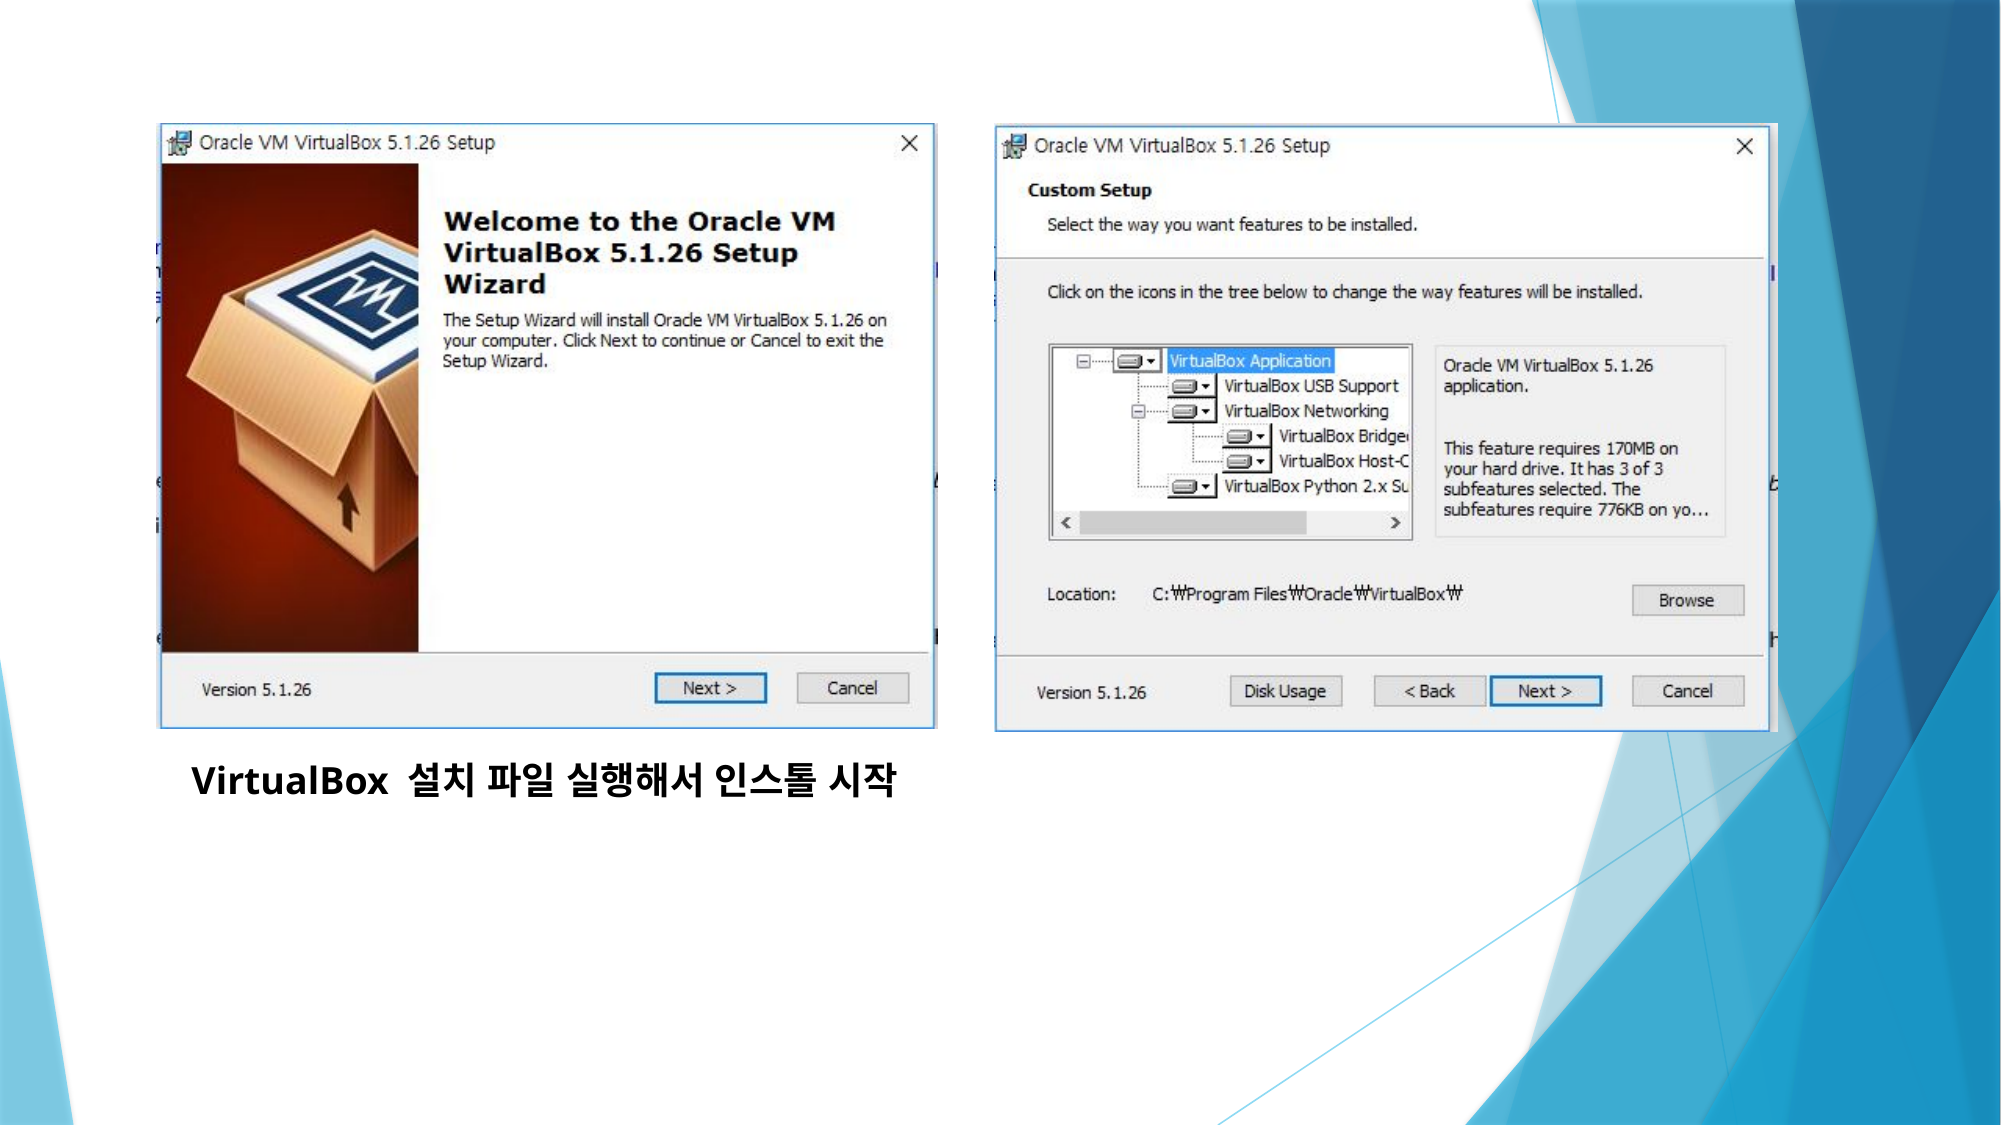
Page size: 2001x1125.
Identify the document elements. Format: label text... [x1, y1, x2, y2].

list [155, 123, 938, 729]
text_box VirtualBox 설치 파일 실행해서 인스톨 시작 [176, 749, 914, 810]
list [994, 123, 1779, 732]
